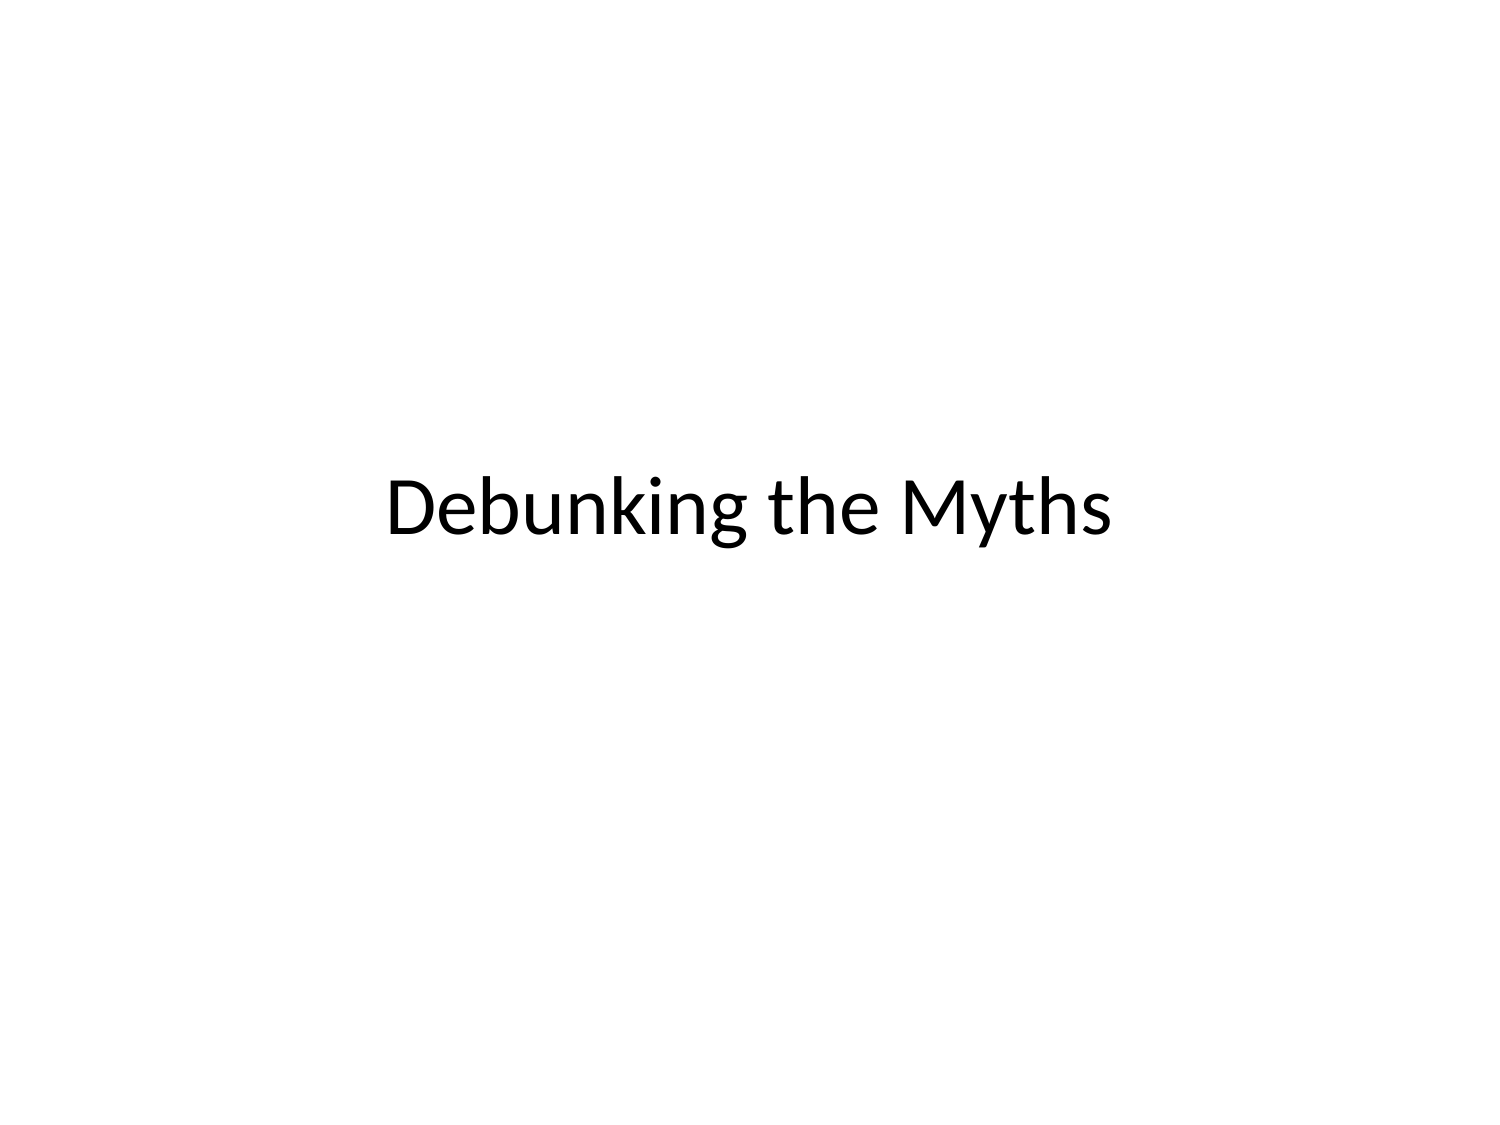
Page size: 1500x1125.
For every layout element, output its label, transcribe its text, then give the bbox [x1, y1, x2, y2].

title Debunking the Myths [64, 396, 1435, 559]
